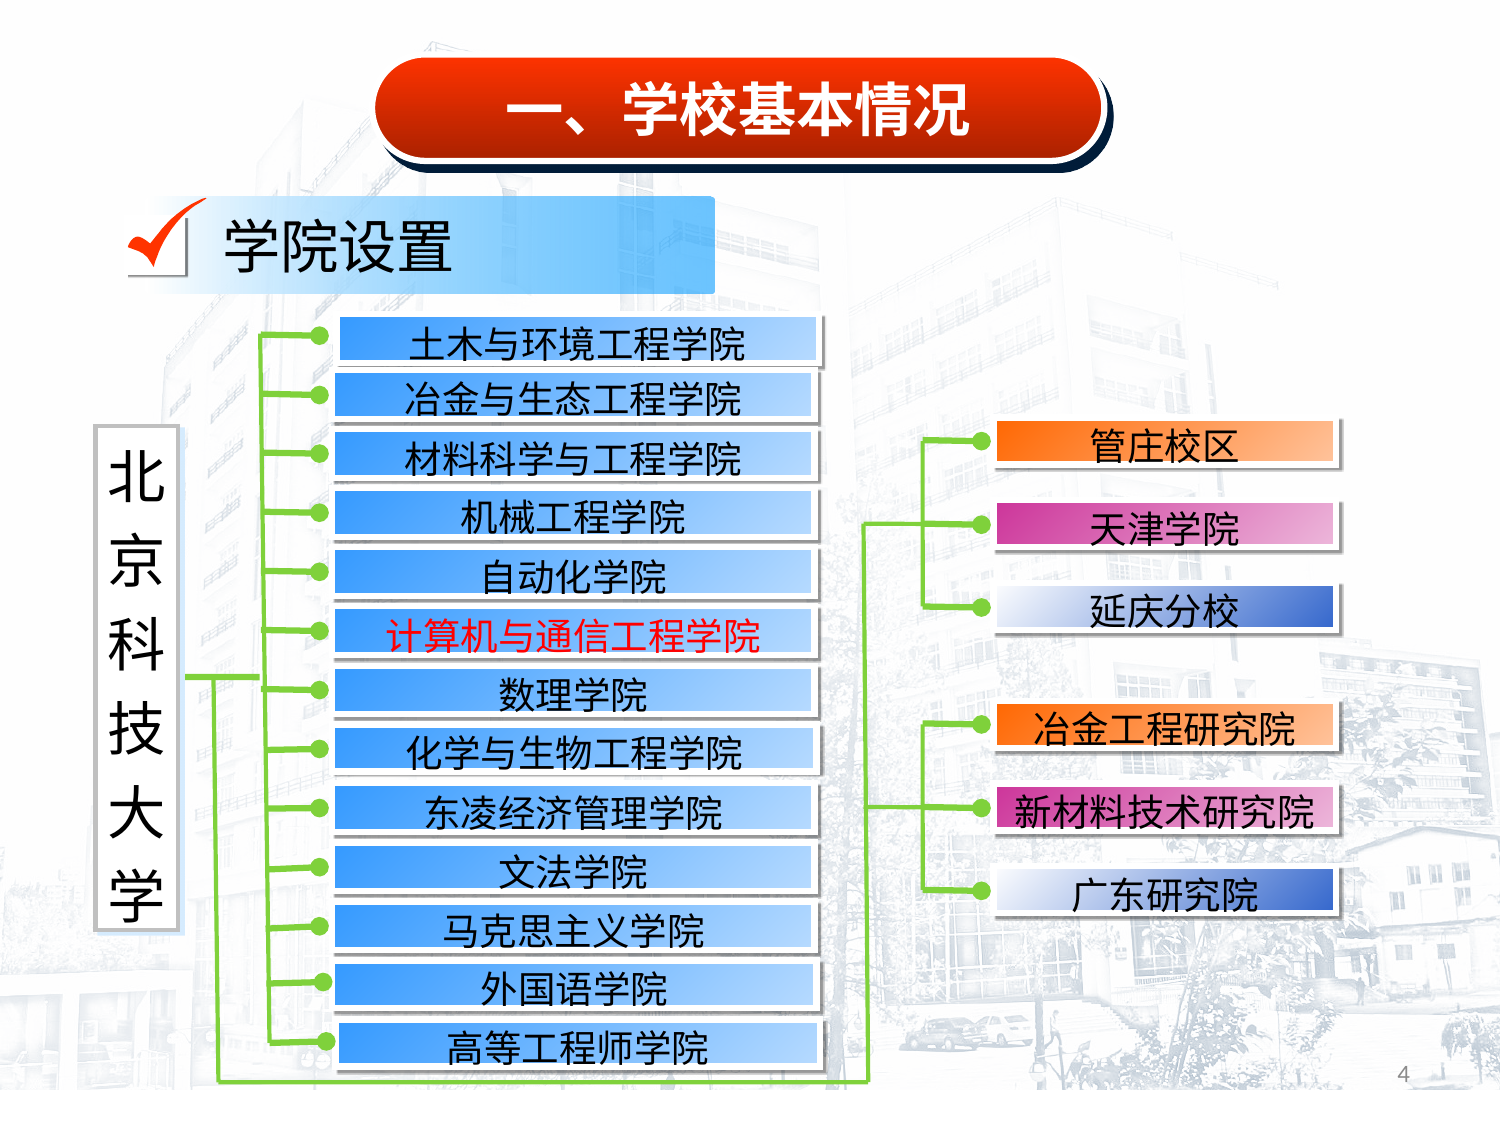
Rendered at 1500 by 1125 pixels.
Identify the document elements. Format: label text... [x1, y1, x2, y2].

text_box [265, 860, 326, 874]
text_box 北京科技大学 [95, 425, 178, 930]
text_box 马克思主义学院 [332, 901, 815, 951]
text_box 材料科学与工程学院 [332, 429, 815, 479]
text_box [123, 196, 715, 294]
text_box [922, 801, 988, 815]
text_box 延庆分校 [993, 582, 1336, 630]
text_box [269, 1035, 333, 1048]
text_box [260, 447, 326, 460]
text_box 管庄校区 [993, 417, 1336, 465]
text_box [260, 506, 326, 519]
text_box 高等工程师学院 [335, 1019, 821, 1067]
text_box 文法学院 [332, 842, 815, 892]
text_box [922, 718, 988, 731]
text_box [264, 801, 326, 815]
text_box [264, 742, 326, 756]
text_box [922, 434, 988, 448]
slide_number 4 [1074, 1042, 1425, 1103]
text_box 自动化学院 [332, 547, 815, 596]
text_box 外国语学院 [331, 960, 817, 1008]
text_box [922, 518, 988, 531]
text_box [265, 920, 326, 933]
text_box 天津学院 [993, 500, 1336, 548]
text_box 冶金工程研究院 [993, 700, 1336, 748]
text_box [260, 683, 326, 697]
text_box [260, 565, 326, 579]
text_box [922, 601, 988, 614]
text_box 数理学院 [332, 665, 815, 715]
text_box [922, 884, 988, 898]
text_box 冶金与生态工程学院 [332, 370, 815, 419]
text_box [260, 329, 326, 342]
text_box [260, 624, 326, 638]
text_box [260, 388, 326, 402]
text_box 广东研究院 [993, 866, 1336, 914]
text_box 新材料技术研究院 [993, 783, 1336, 831]
text_box 化学与生物工程学院 [331, 724, 817, 772]
text_box 计算机与通信工程学院 [332, 606, 815, 655]
text_box 东凌经济管理学院 [332, 783, 815, 832]
text_box [266, 975, 330, 989]
text_box 机械工程学院 [332, 488, 815, 537]
text_box 一、学校基本情况 [372, 54, 1105, 161]
text_box 土木与环境工程学院 [336, 314, 819, 364]
